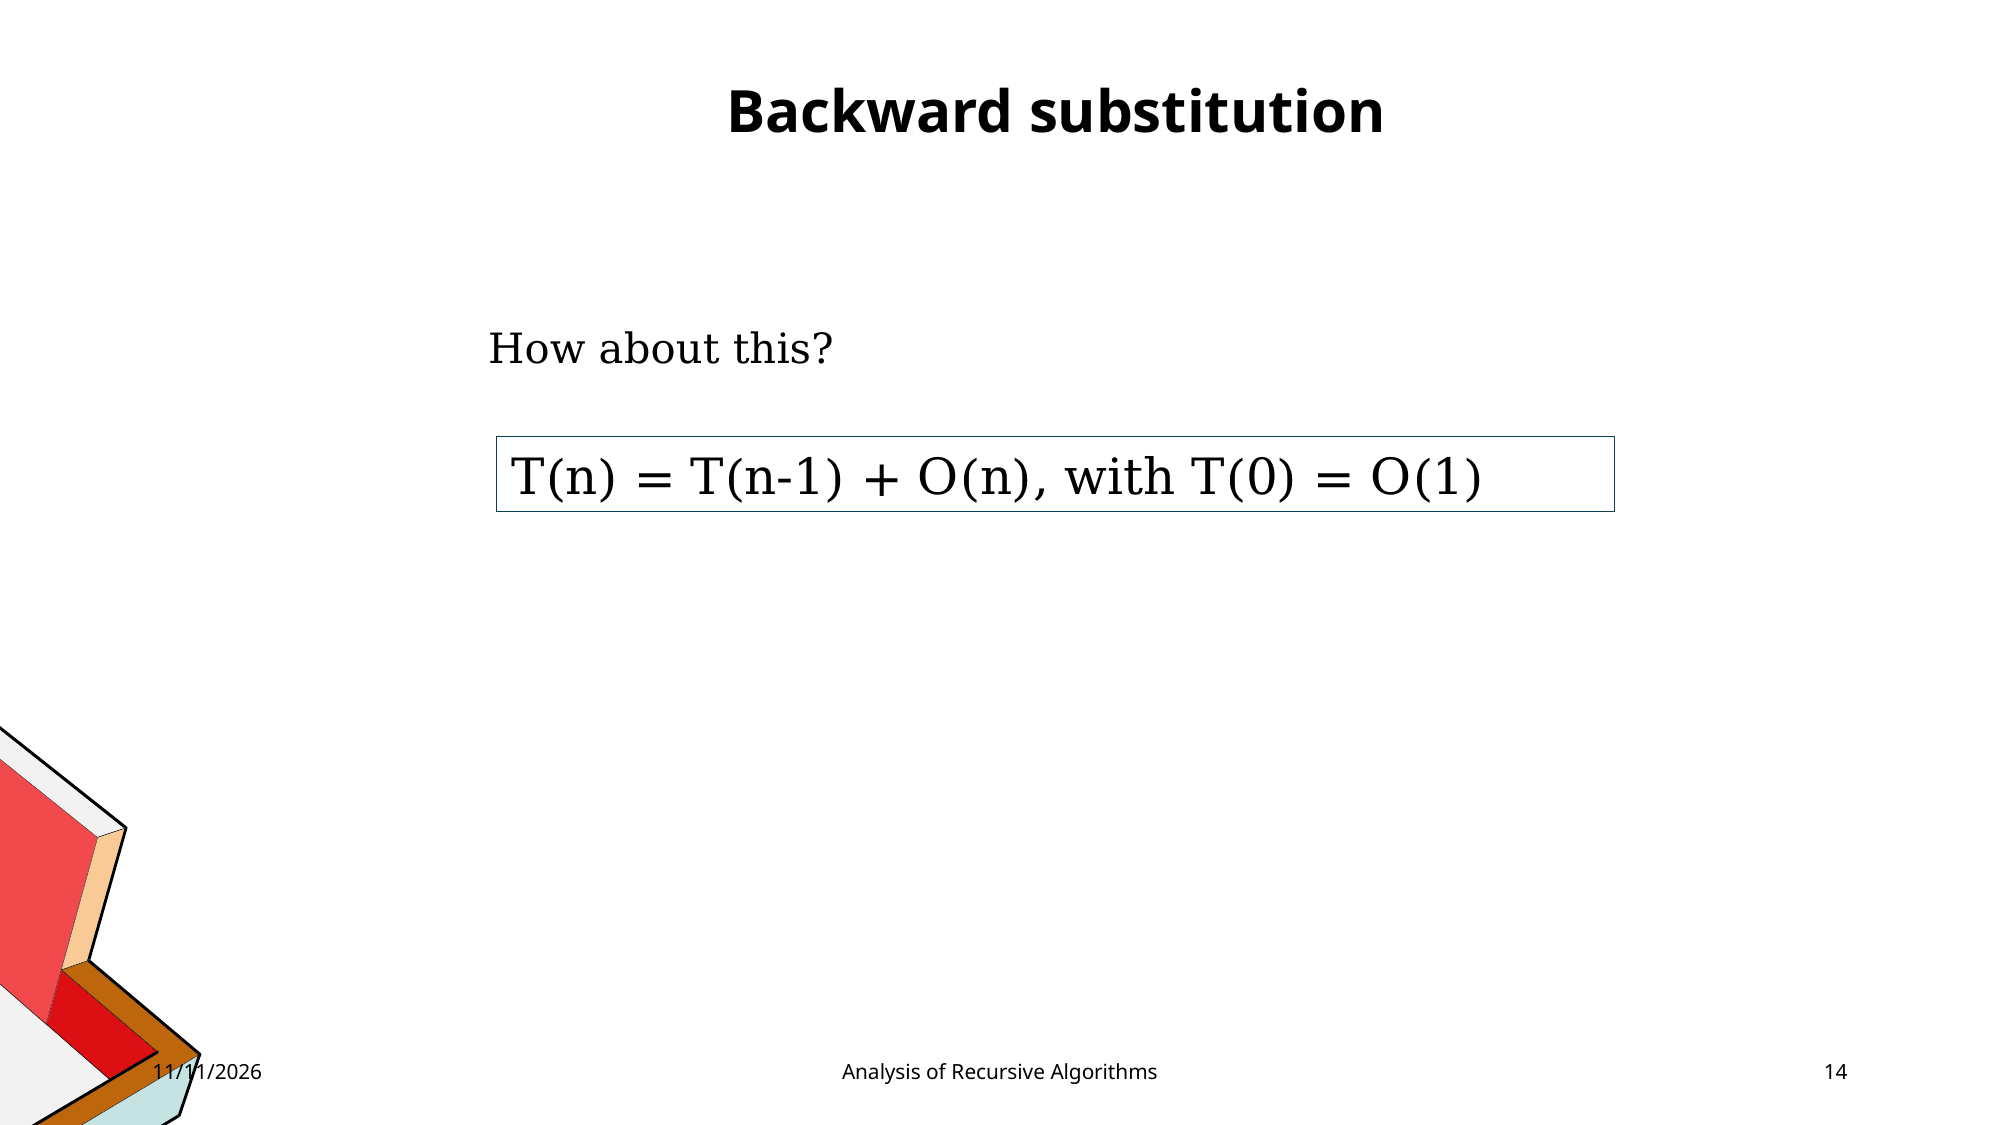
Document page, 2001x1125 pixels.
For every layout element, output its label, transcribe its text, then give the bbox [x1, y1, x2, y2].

slide_number 14 [1412, 1042, 1863, 1103]
text_box Backward substitution [383, 66, 1729, 152]
text_box How about this? [473, 314, 1248, 380]
text_box T(n) = T(n-1) + O(n), with T(0) = O(1) [496, 436, 1615, 512]
footer Analysis of Recursive Algorithms [662, 1042, 1338, 1103]
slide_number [137, 1042, 588, 1103]
